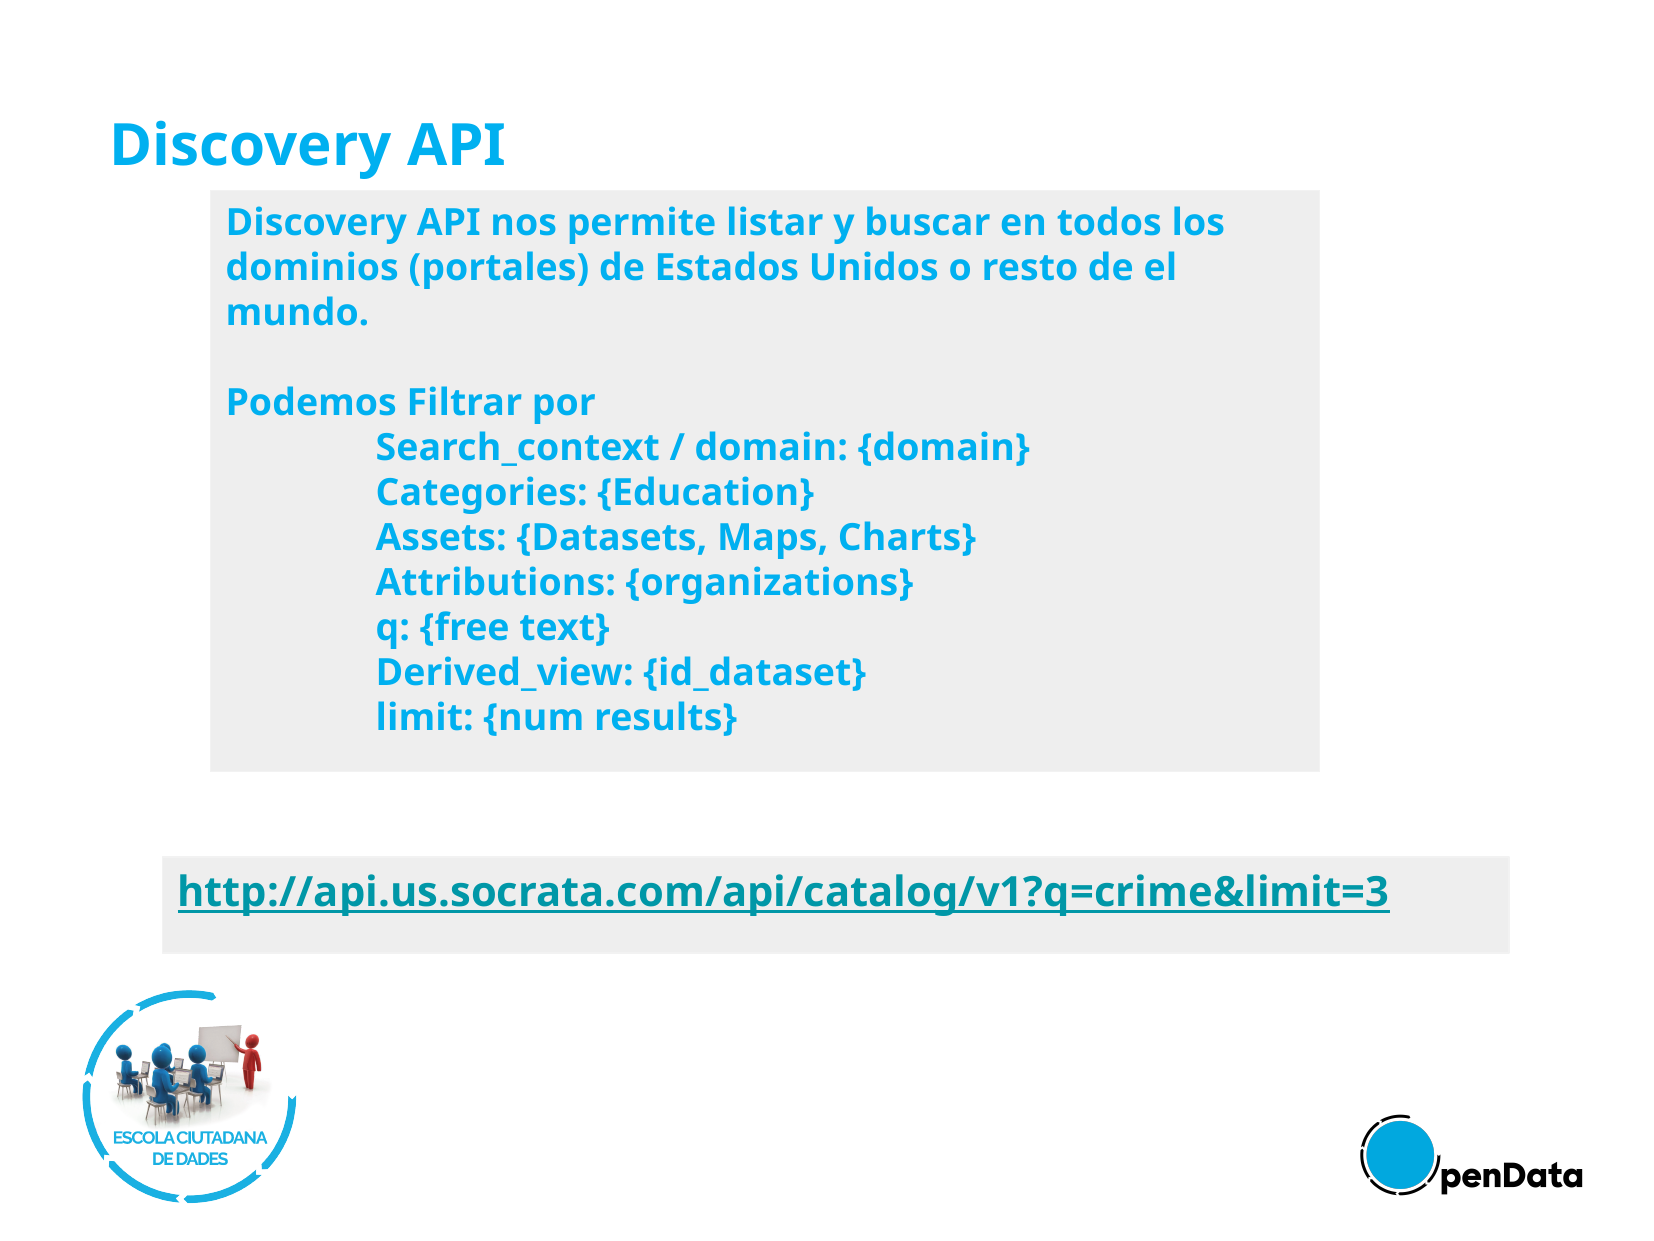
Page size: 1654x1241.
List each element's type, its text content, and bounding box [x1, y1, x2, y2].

picture [45, 953, 333, 1241]
text_box http://api.us.socrata.com/api/catalog/v1?q=crime&limit=3 [162, 857, 1509, 954]
text_box Discovery API nos permite listar y buscar en todos los dominios (portales) de Estados Unidos o resto de el mundo. Podemos Filtrar por Search_context / domain: {domain} Categories: {Education} Assets: {Datasets, Maps, Charts} Attributions: {organizations} q: {free text} Derived_view: {id_dataset} limit: {num results} [210, 190, 1320, 772]
picture [1354, 1108, 1600, 1207]
text_box Discovery API [94, 99, 1577, 156]
